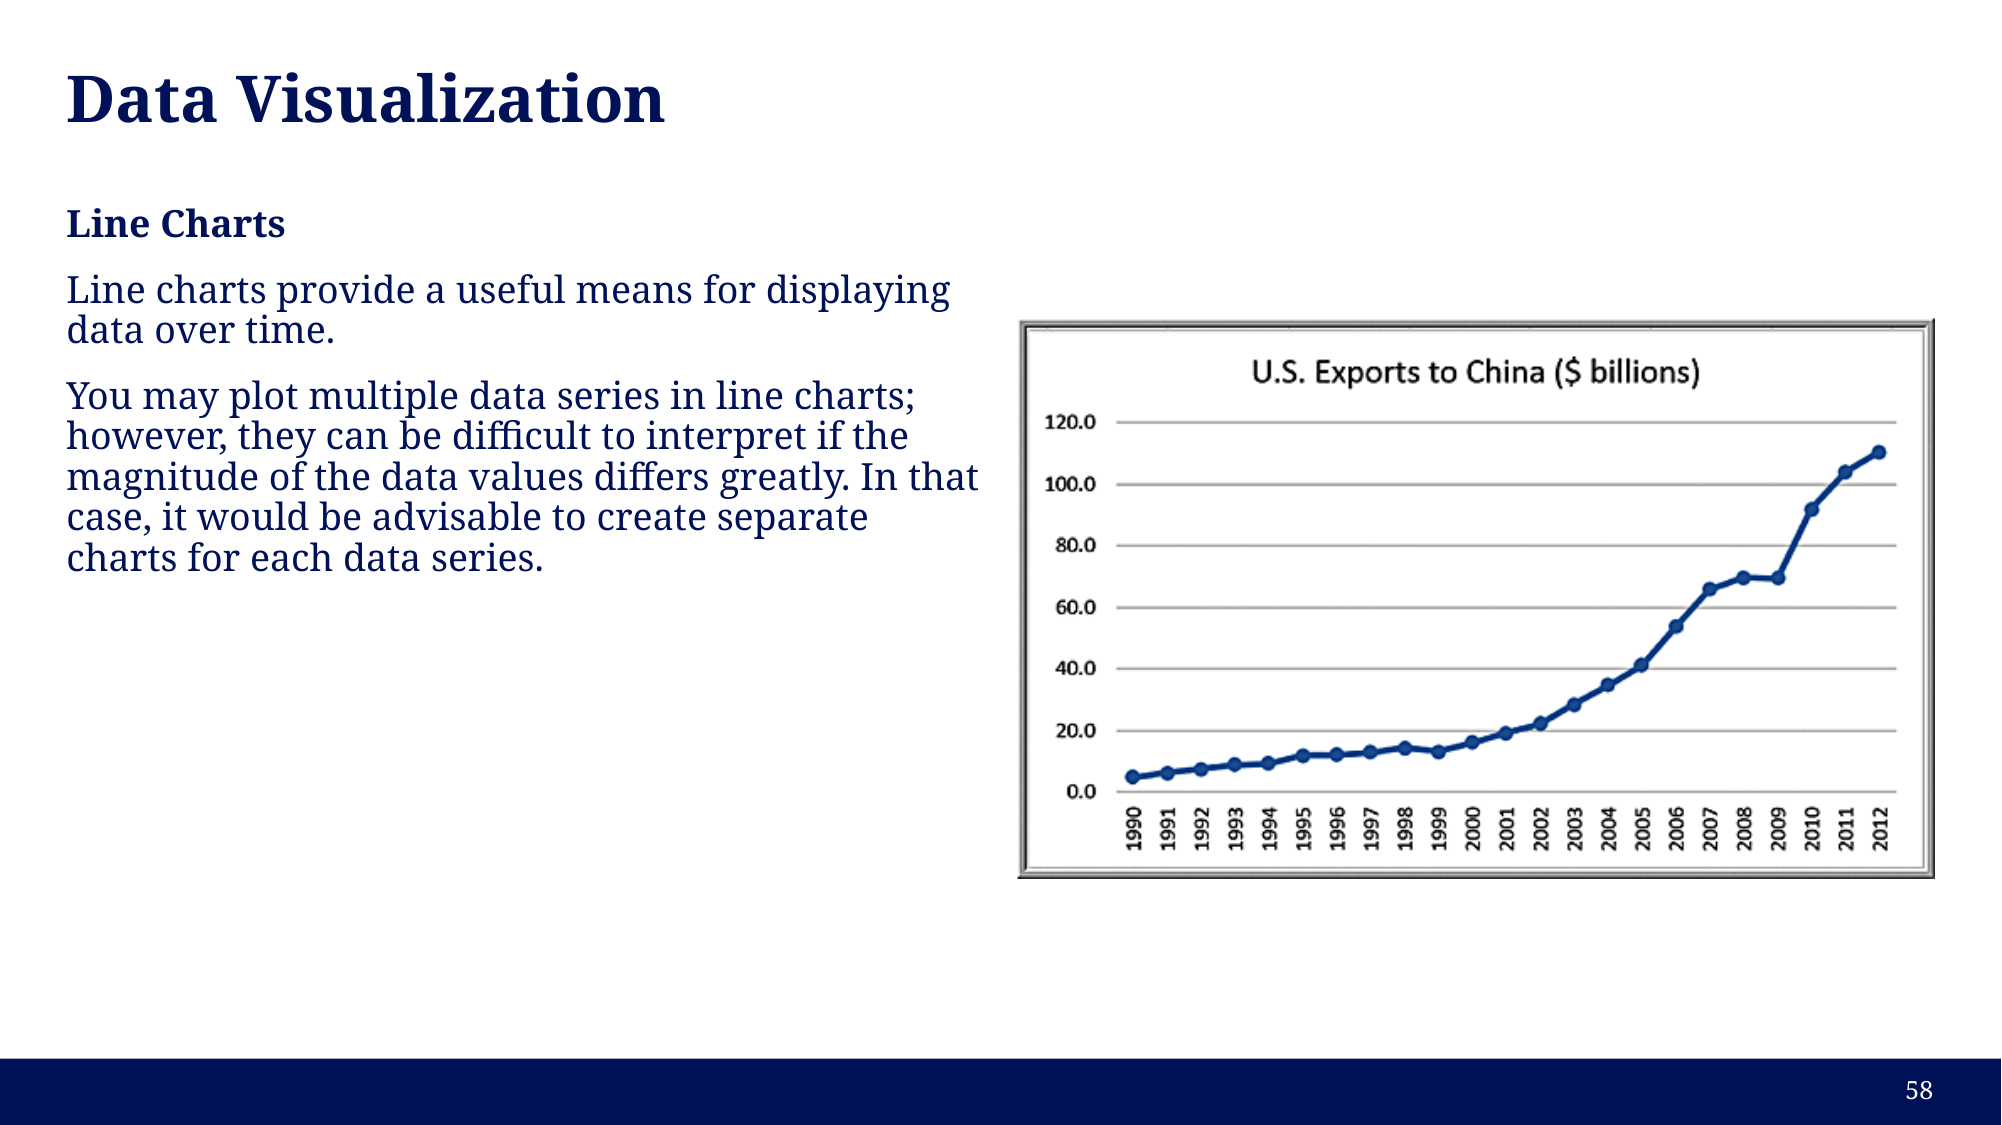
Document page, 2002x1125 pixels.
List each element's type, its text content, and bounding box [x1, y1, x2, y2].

slide_number 58 [1498, 1061, 1949, 1122]
picture [1016, 318, 1935, 880]
list Line Charts Line charts provide a useful means for displaying data over time. You may plot multiple data series in line charts; however, they can be difficult to interpret if the magnitude of the data values differs greatly. In that case, it would be advisable to create separate charts for each data series. [66, 205, 984, 993]
title Data Visualization [66, 66, 1935, 138]
